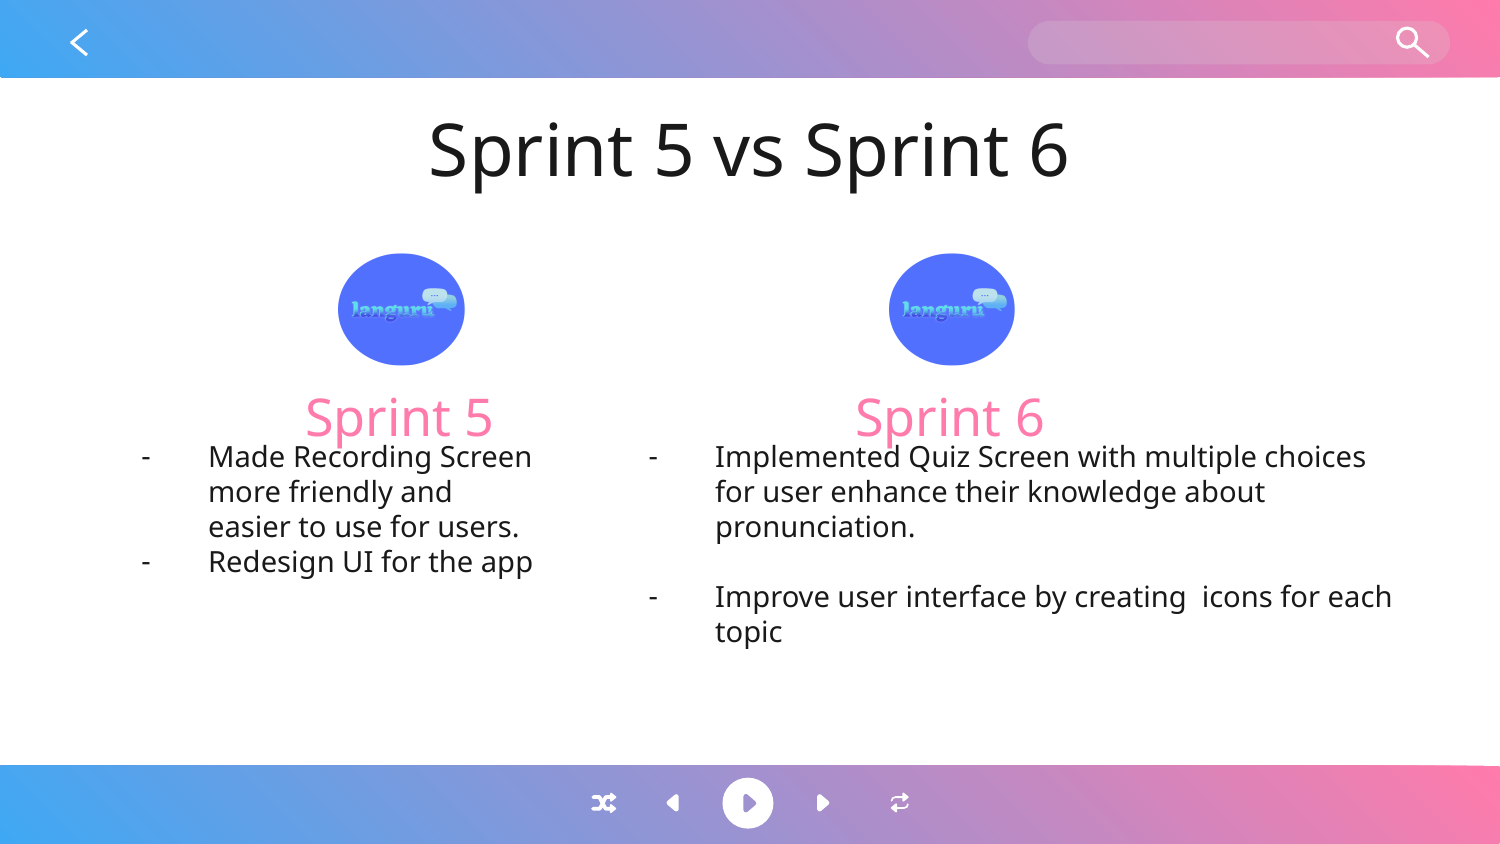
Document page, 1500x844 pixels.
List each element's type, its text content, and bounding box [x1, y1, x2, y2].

title Sprint 5 vs Sprint 6 [118, 88, 1382, 183]
title Sprint 6 [732, 384, 1168, 438]
subtitle Made Recording Screen more friendly and easier to use for users. Redesign UI for the app [118, 438, 553, 576]
picture [330, 241, 469, 380]
subtitle Implemented Quiz Screen with multiple choices for user enhance their knowledge about pronunciation. Improve user interface by creating icons for each topic [625, 438, 1425, 576]
picture [880, 241, 1020, 380]
title Sprint 5 [182, 384, 618, 455]
